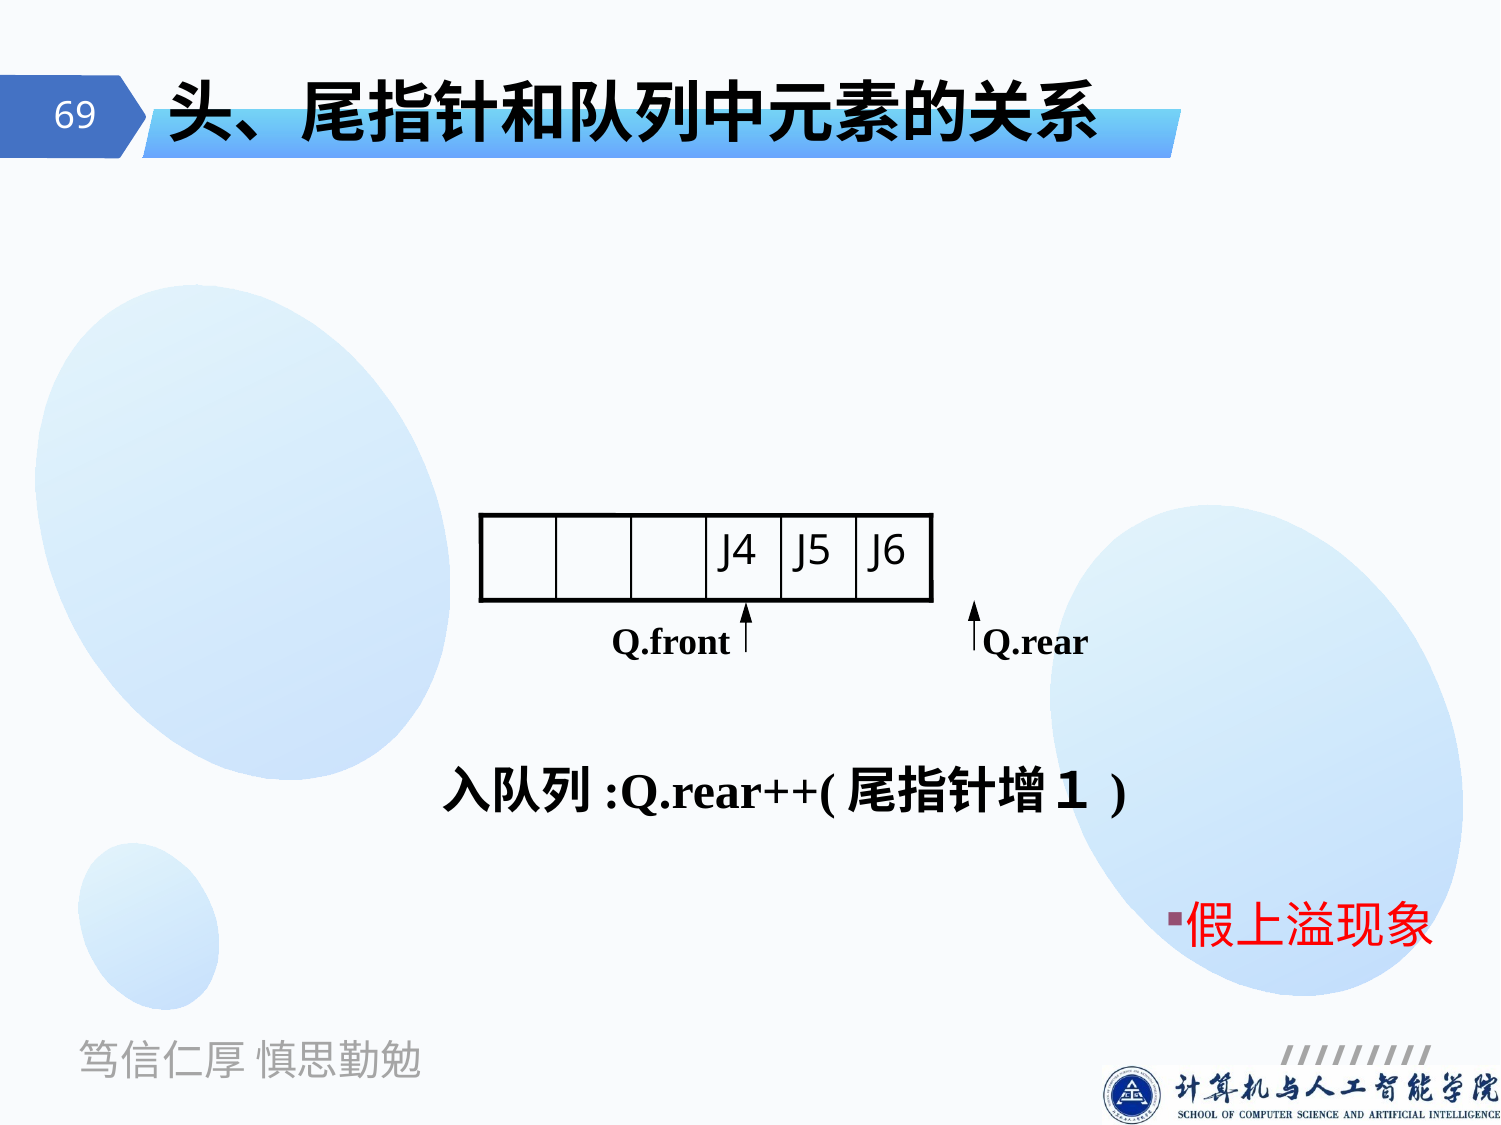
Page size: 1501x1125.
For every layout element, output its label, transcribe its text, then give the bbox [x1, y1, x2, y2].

text_box J6 [857, 516, 931, 600]
text_box [632, 516, 706, 600]
text_box 入队列:Q.rear++(尾指针增１) [426, 751, 1142, 827]
text_box J5 [782, 516, 856, 600]
title 头、尾指针和队列中元素的关系 [152, 59, 1181, 158]
text_box [739, 602, 753, 653]
text_box 假上溢现象 [1150, 893, 1501, 962]
text_box Q.front [596, 609, 762, 670]
text_box [482, 516, 556, 600]
text_box [967, 600, 981, 651]
text_box [557, 516, 631, 600]
text_box Q.rear [967, 609, 1105, 670]
picture [1102, 1065, 1501, 1125]
text_box J4 [707, 516, 781, 600]
